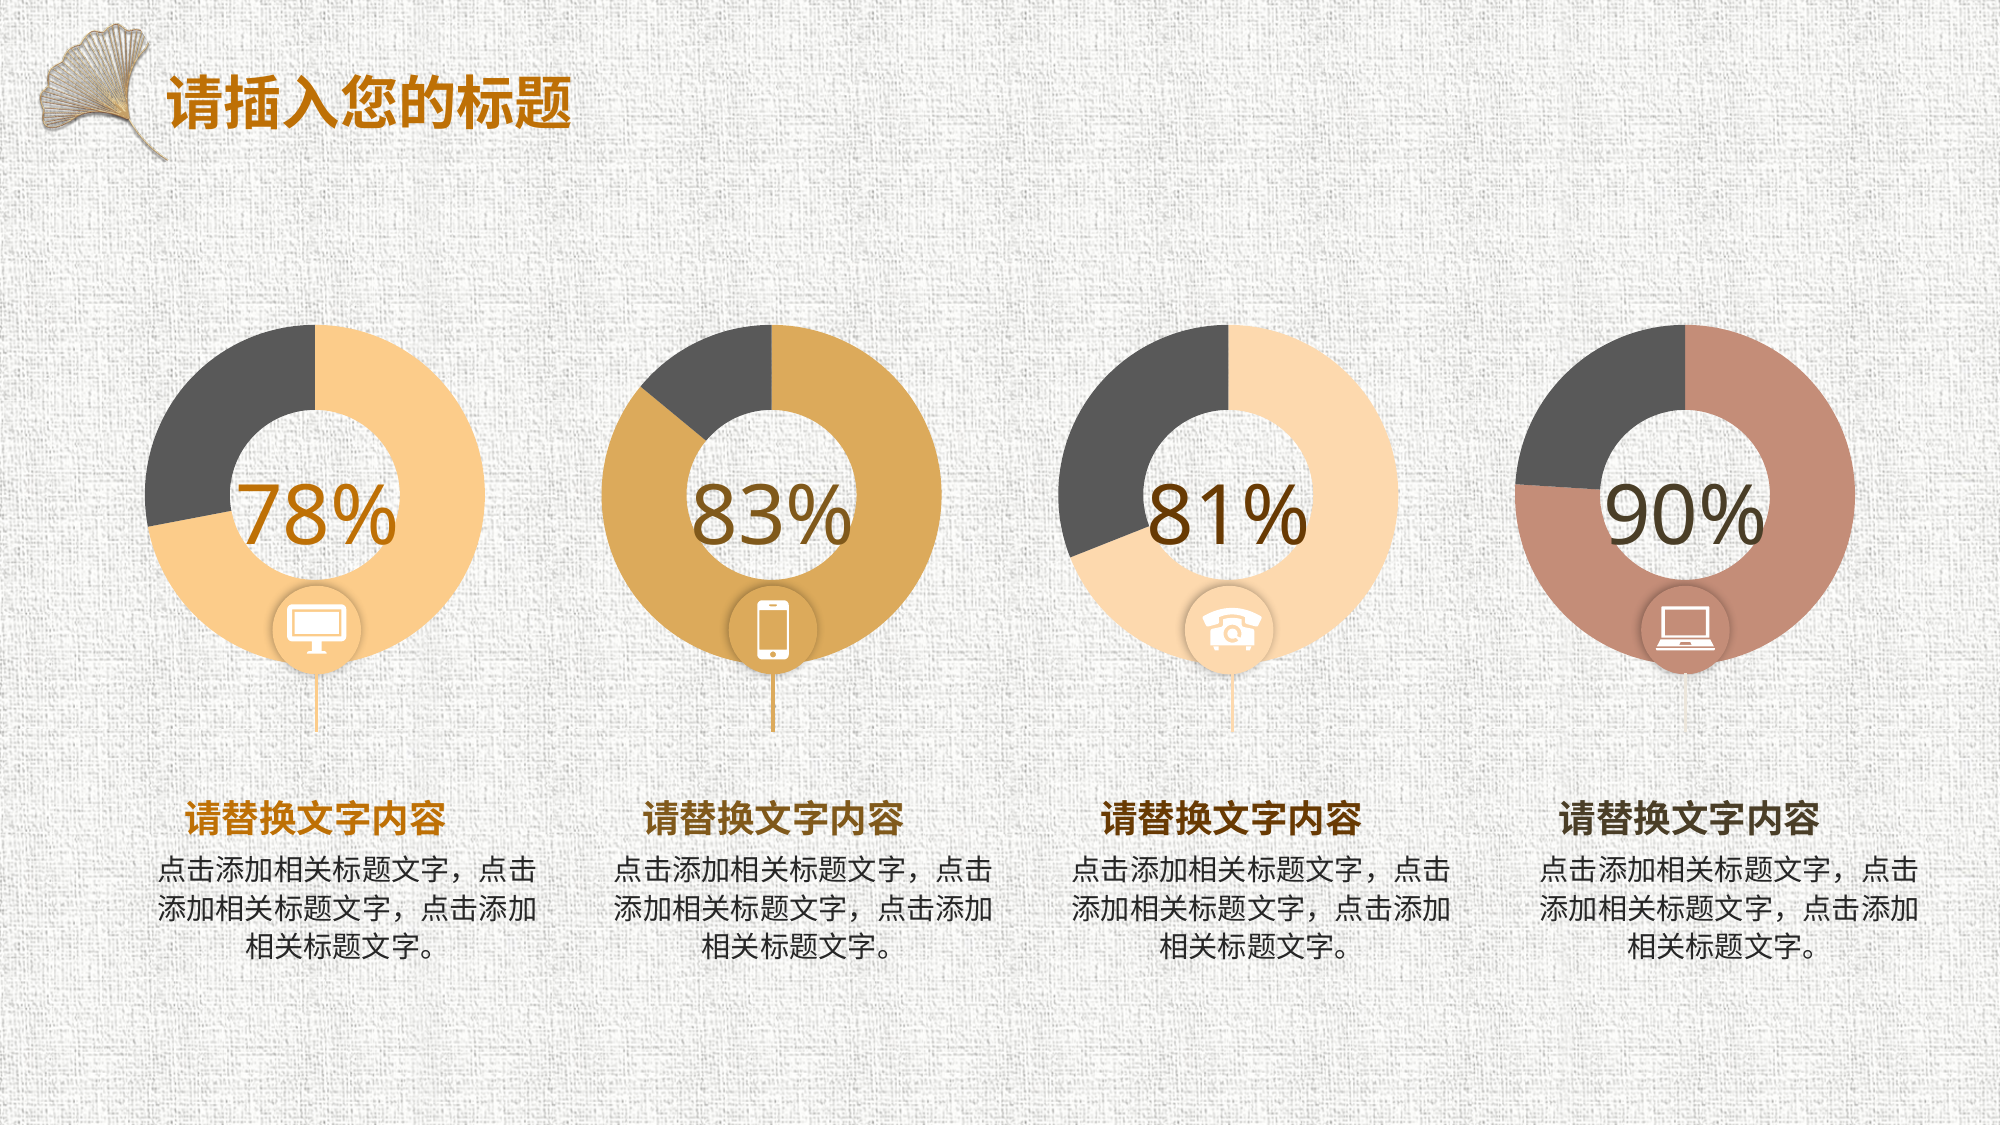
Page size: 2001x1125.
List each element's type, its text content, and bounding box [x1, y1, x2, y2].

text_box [1052, 585, 1472, 973]
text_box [137, 585, 558, 973]
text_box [137, 317, 493, 585]
picture [41, 32, 177, 183]
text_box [594, 585, 1014, 973]
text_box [594, 317, 949, 585]
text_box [1051, 317, 1406, 673]
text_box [1520, 585, 1940, 973]
text_box 请插入您的标题 [177, 58, 1023, 144]
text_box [1507, 317, 1863, 673]
